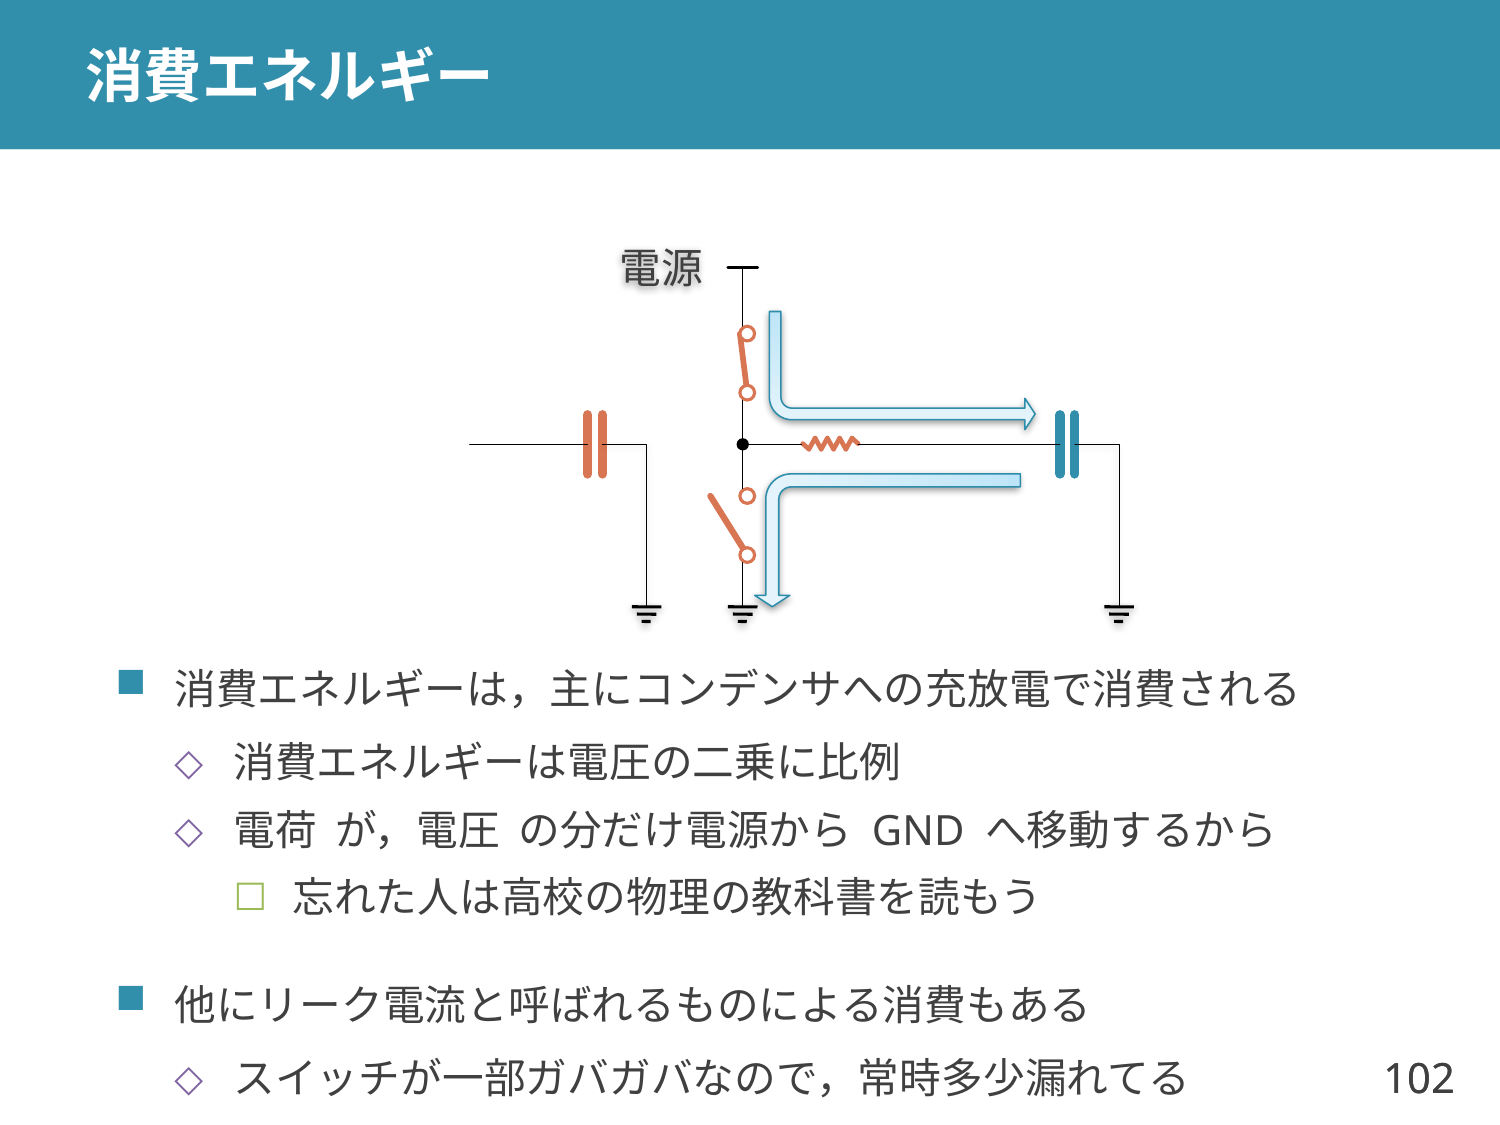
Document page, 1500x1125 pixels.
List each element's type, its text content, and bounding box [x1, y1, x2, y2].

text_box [1104, 606, 1135, 622]
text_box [587, 414, 603, 475]
text_box [768, 310, 1036, 431]
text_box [739, 335, 755, 401]
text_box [1059, 414, 1075, 475]
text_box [727, 606, 758, 622]
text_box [631, 606, 662, 622]
title 消費エネルギー [70, 0, 1500, 150]
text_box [727, 266, 758, 327]
text_box [607, 442, 649, 605]
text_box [710, 488, 755, 563]
text_box [753, 473, 1022, 608]
text_box 電源 [602, 207, 721, 327]
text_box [824, 415, 837, 472]
text_box [1081, 442, 1121, 605]
